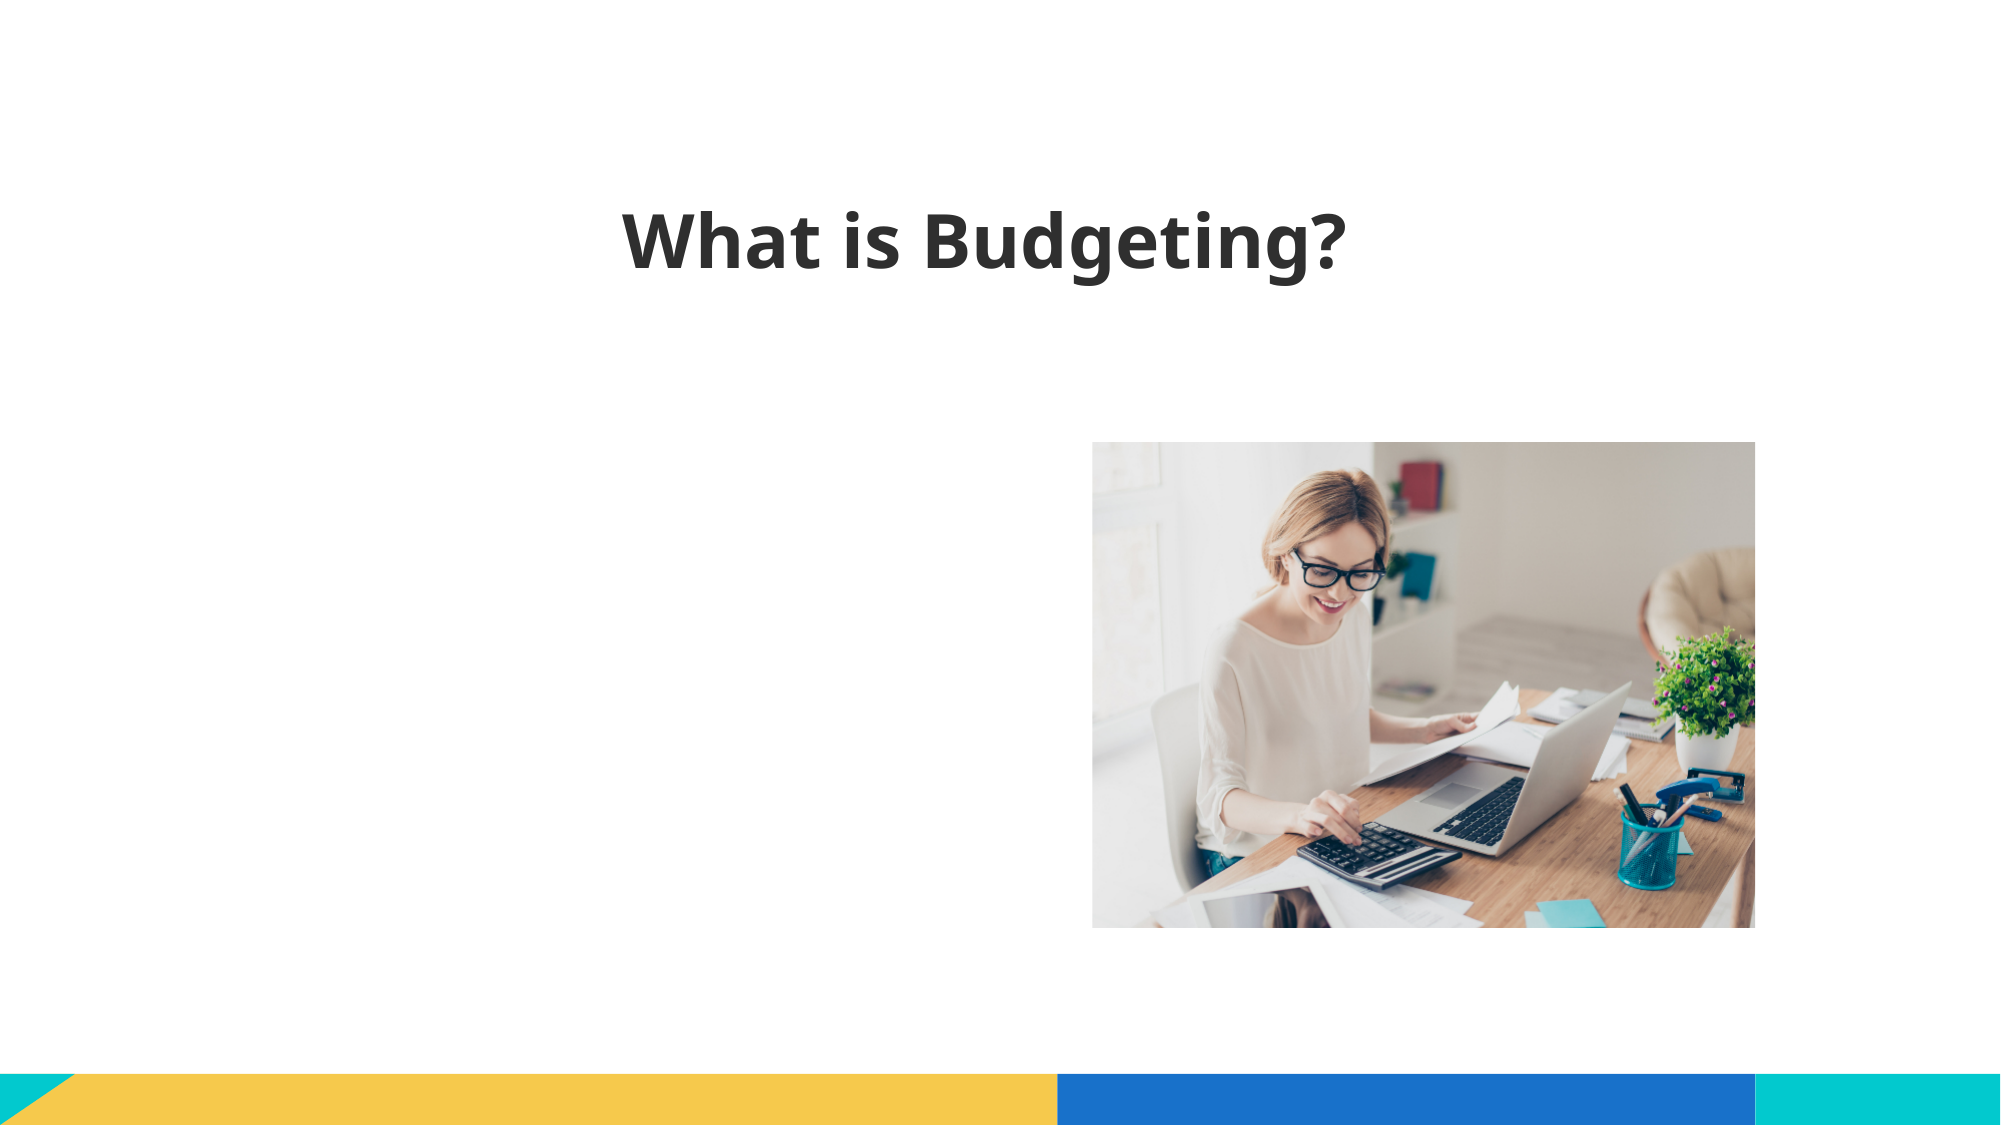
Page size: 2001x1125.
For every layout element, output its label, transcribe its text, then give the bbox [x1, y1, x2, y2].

title What is Budgeting? [215, 145, 1756, 332]
picture [1092, 442, 1756, 928]
